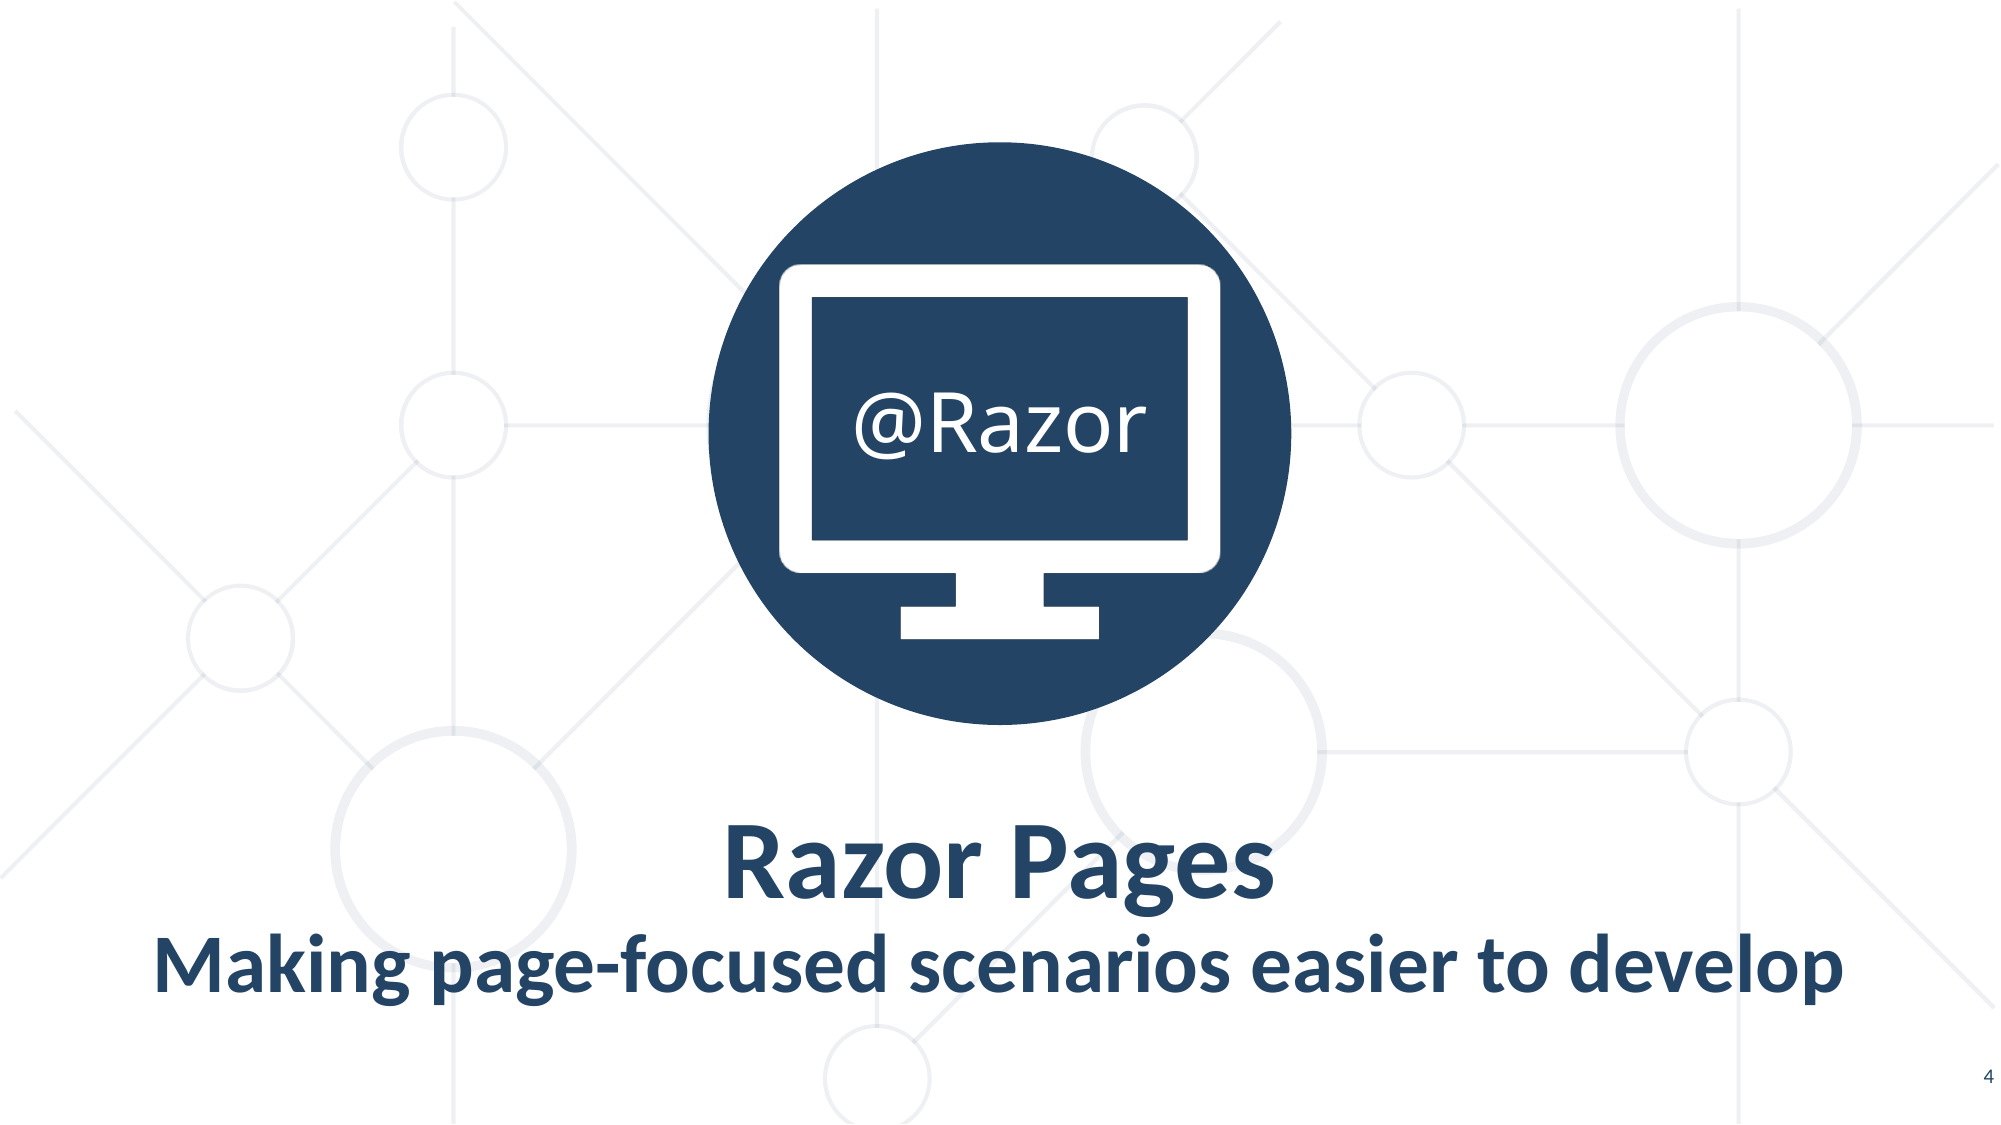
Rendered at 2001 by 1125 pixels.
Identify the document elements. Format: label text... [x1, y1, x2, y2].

slide_number 4 [1929, 1049, 2000, 1100]
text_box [735, 187, 1265, 717]
list Making page-focused scenarios easier to develop [100, 915, 1900, 998]
list Razor Pages [100, 786, 1900, 913]
